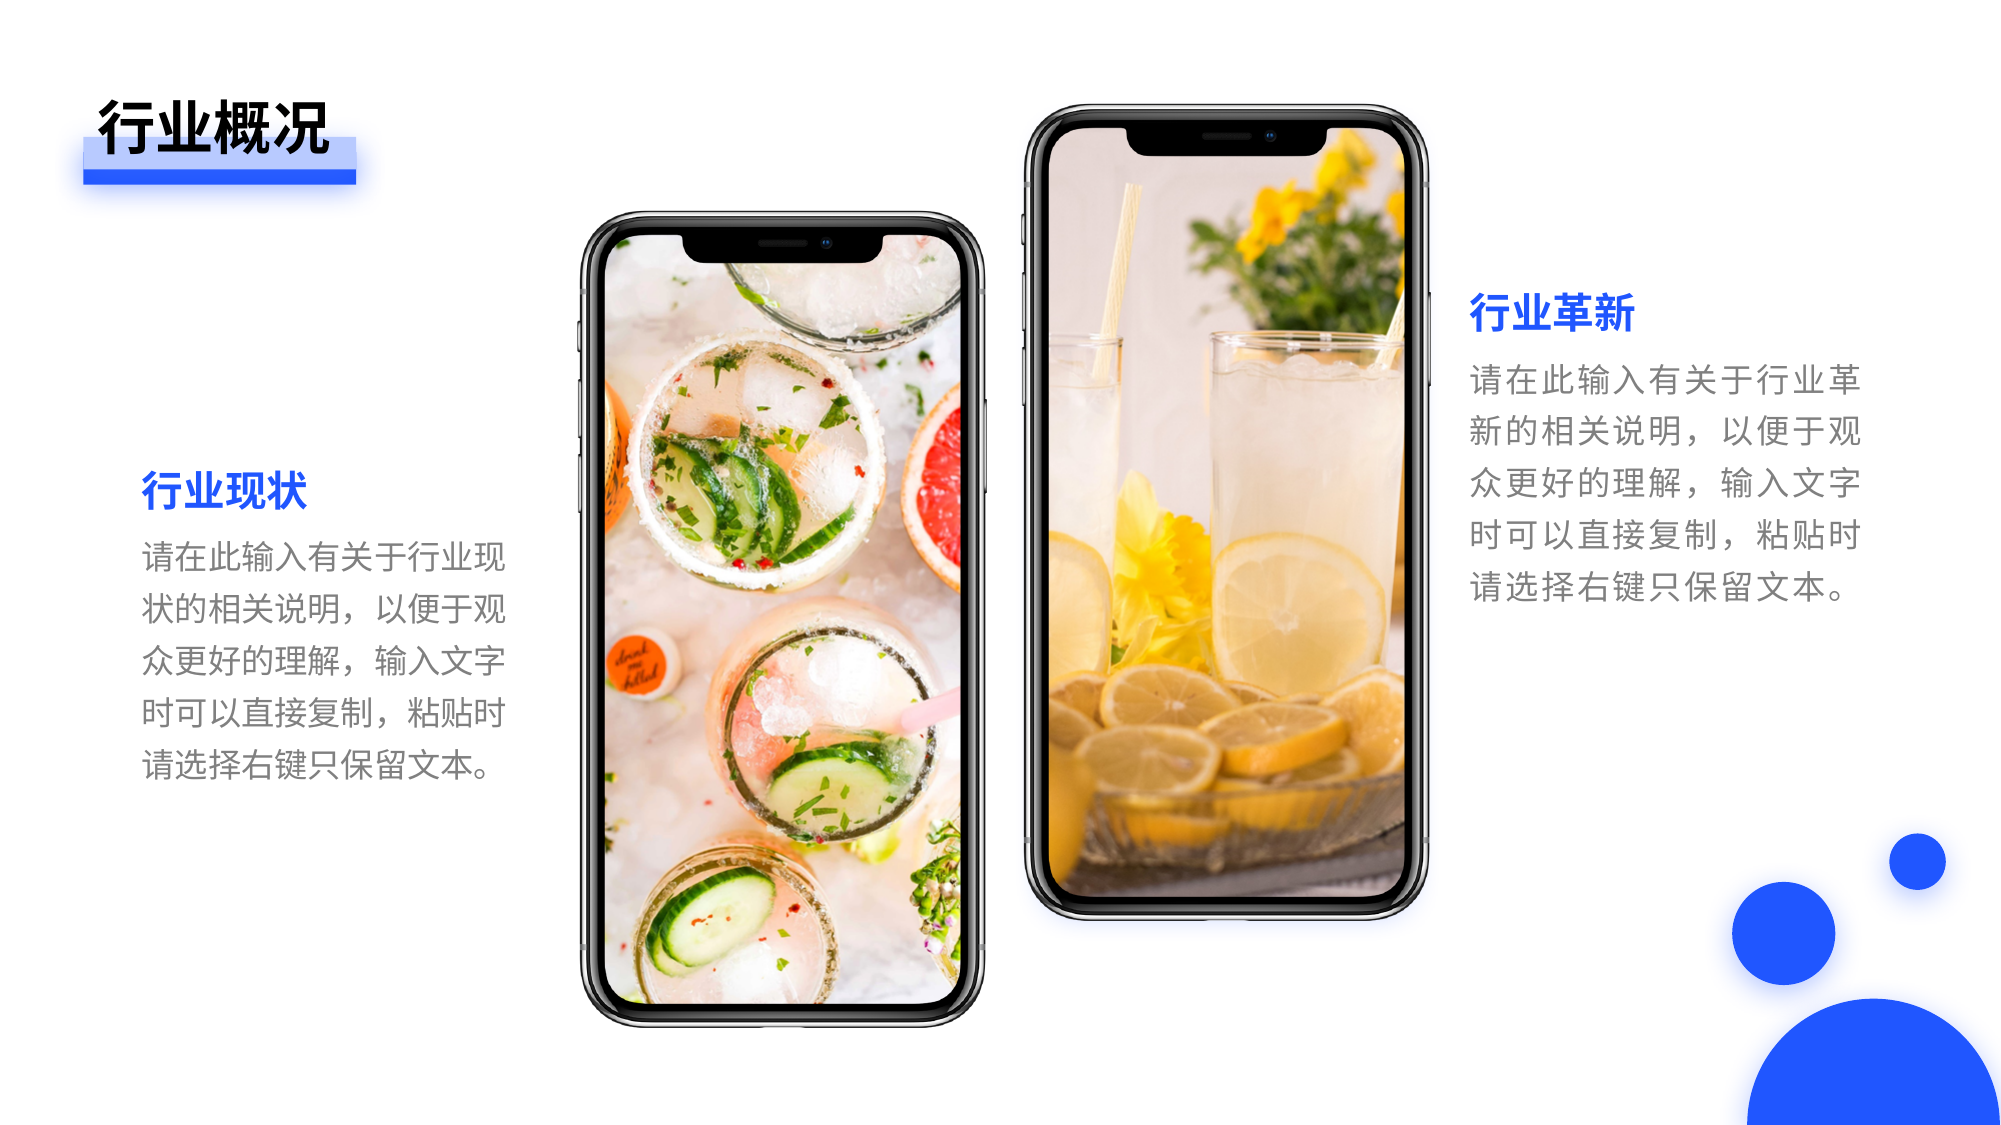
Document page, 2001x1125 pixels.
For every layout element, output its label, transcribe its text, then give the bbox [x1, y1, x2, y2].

text_box 行业现状 [126, 457, 326, 517]
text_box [1021, 102, 1431, 922]
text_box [577, 209, 987, 1029]
text_box 请在此输入有关于行业现状的相关说明，以便于观众更好的理解，输入文字时可以直接复制，粘贴时请选择右键只保留文本。 [126, 517, 546, 790]
text_box 请在此输入有关于行业革新的相关说明，以便于观众更好的理解，输入文字时可以直接复制，粘贴时请选择右键只保留文本。 [1454, 339, 1896, 613]
text_box 行业革新 [1454, 279, 1654, 339]
list 行业概况 [82, 91, 917, 170]
